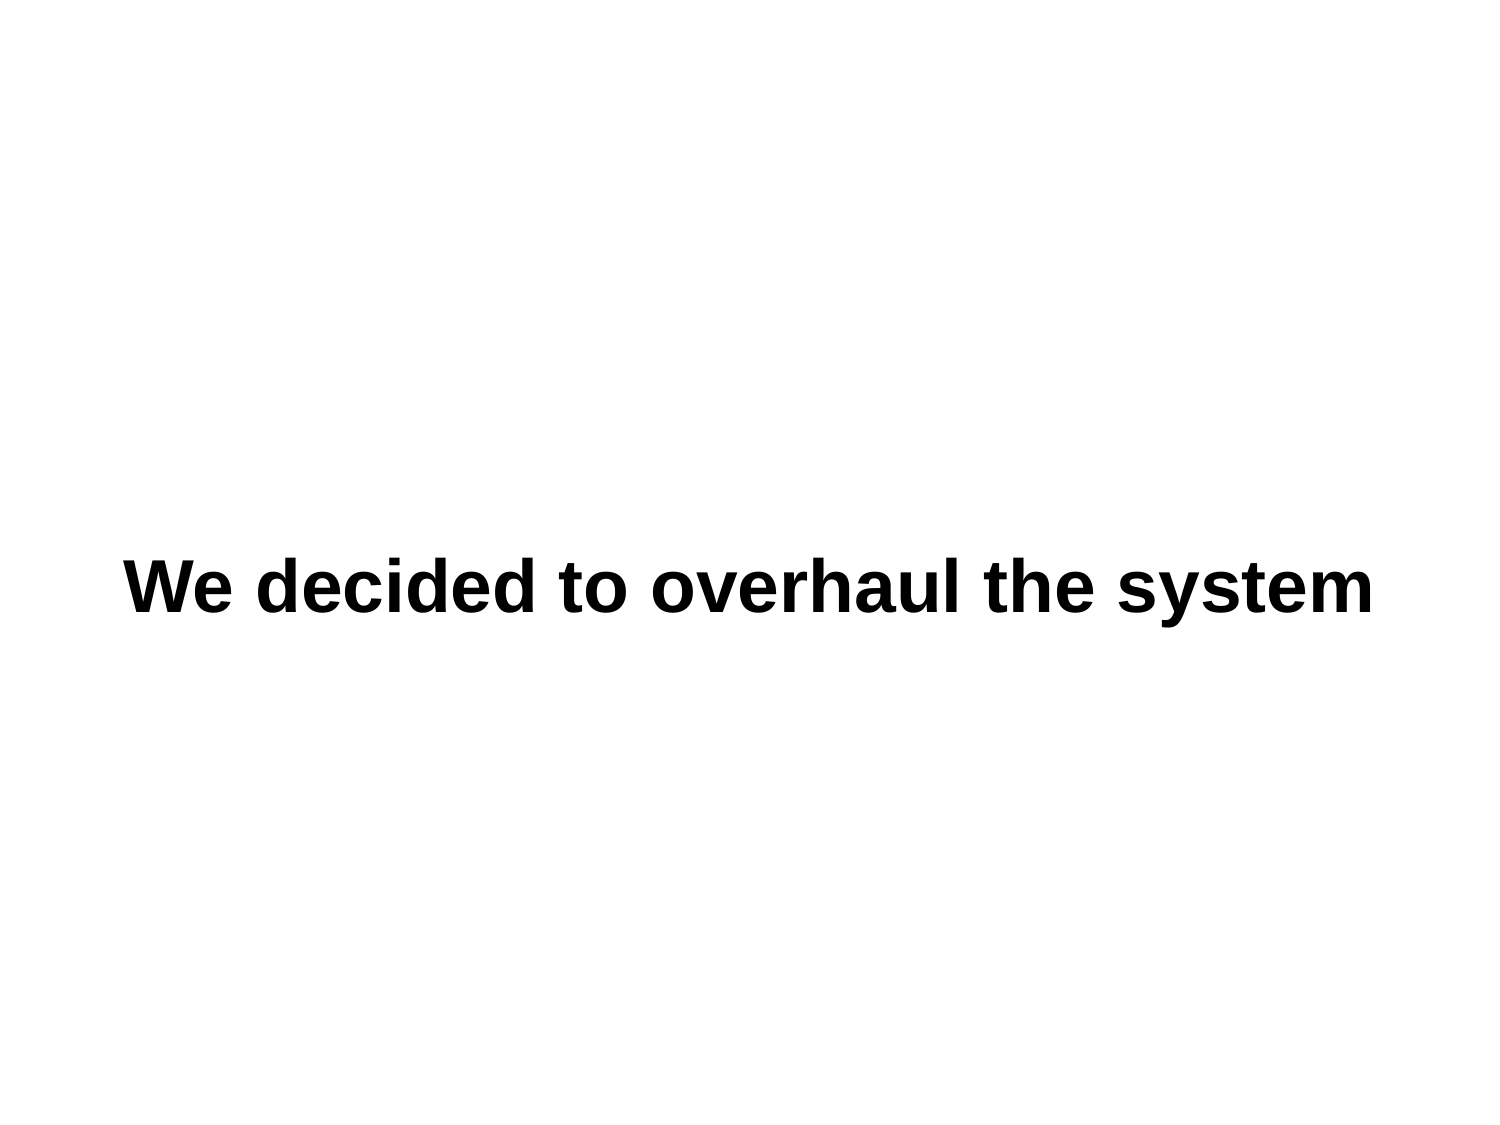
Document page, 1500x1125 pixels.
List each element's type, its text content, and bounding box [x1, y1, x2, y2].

text_box We decided to overhaul the system [62, 508, 1438, 643]
